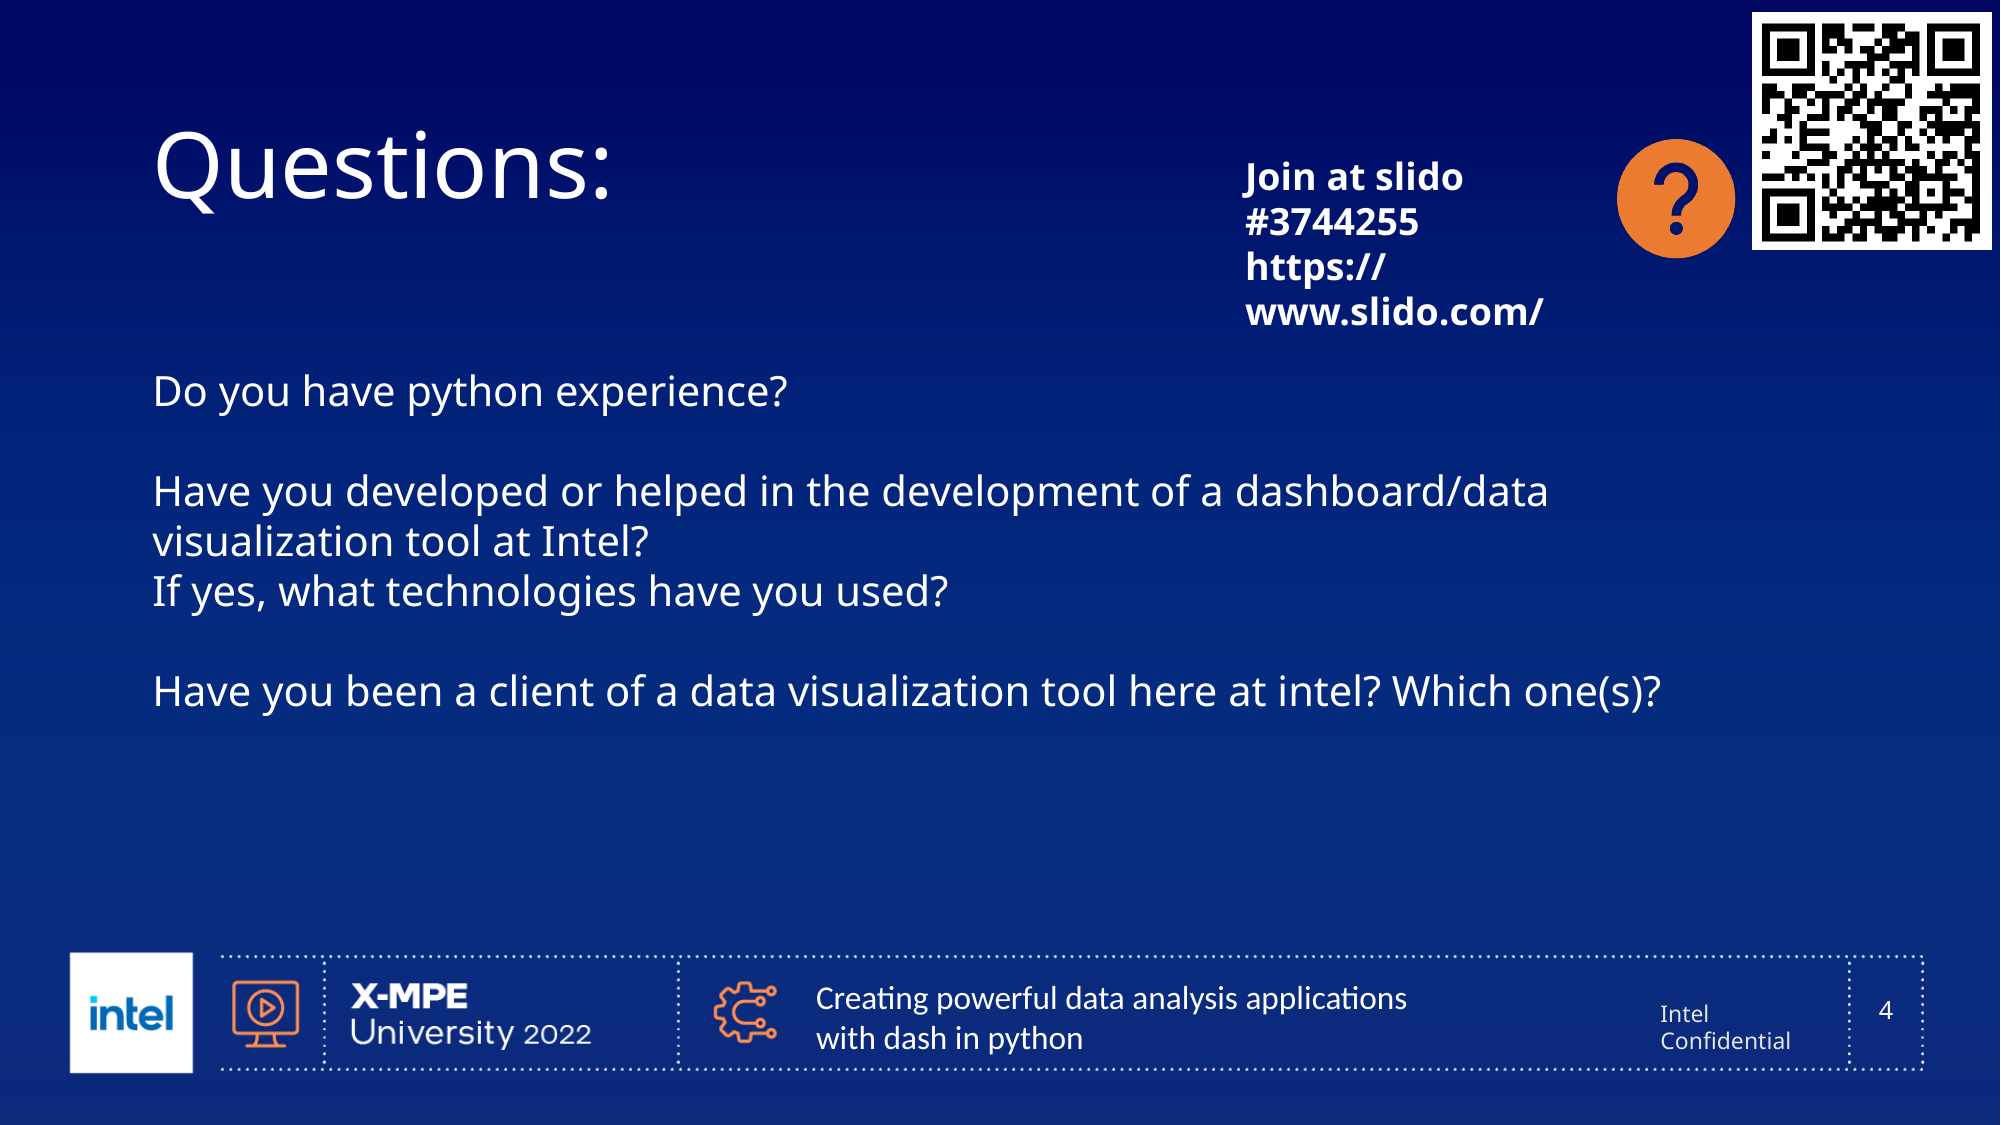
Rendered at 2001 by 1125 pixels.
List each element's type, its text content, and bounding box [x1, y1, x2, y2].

text_box Creating powerful data analysis applications with dash in python [801, 969, 1711, 1064]
picture [0, 0, 2000, 1125]
text_box Join at slido #3744255 https://www.slido.com/ [1230, 145, 1639, 341]
list Do you have python experience? Have you developed or helped in the development of a dashboard/data visualization tool at Intel? If yes, what technologies have you used? Have you been a client of a data visualization tool here at intel? Which one(s)? [137, 356, 1750, 966]
title Questions: [137, 59, 1863, 278]
